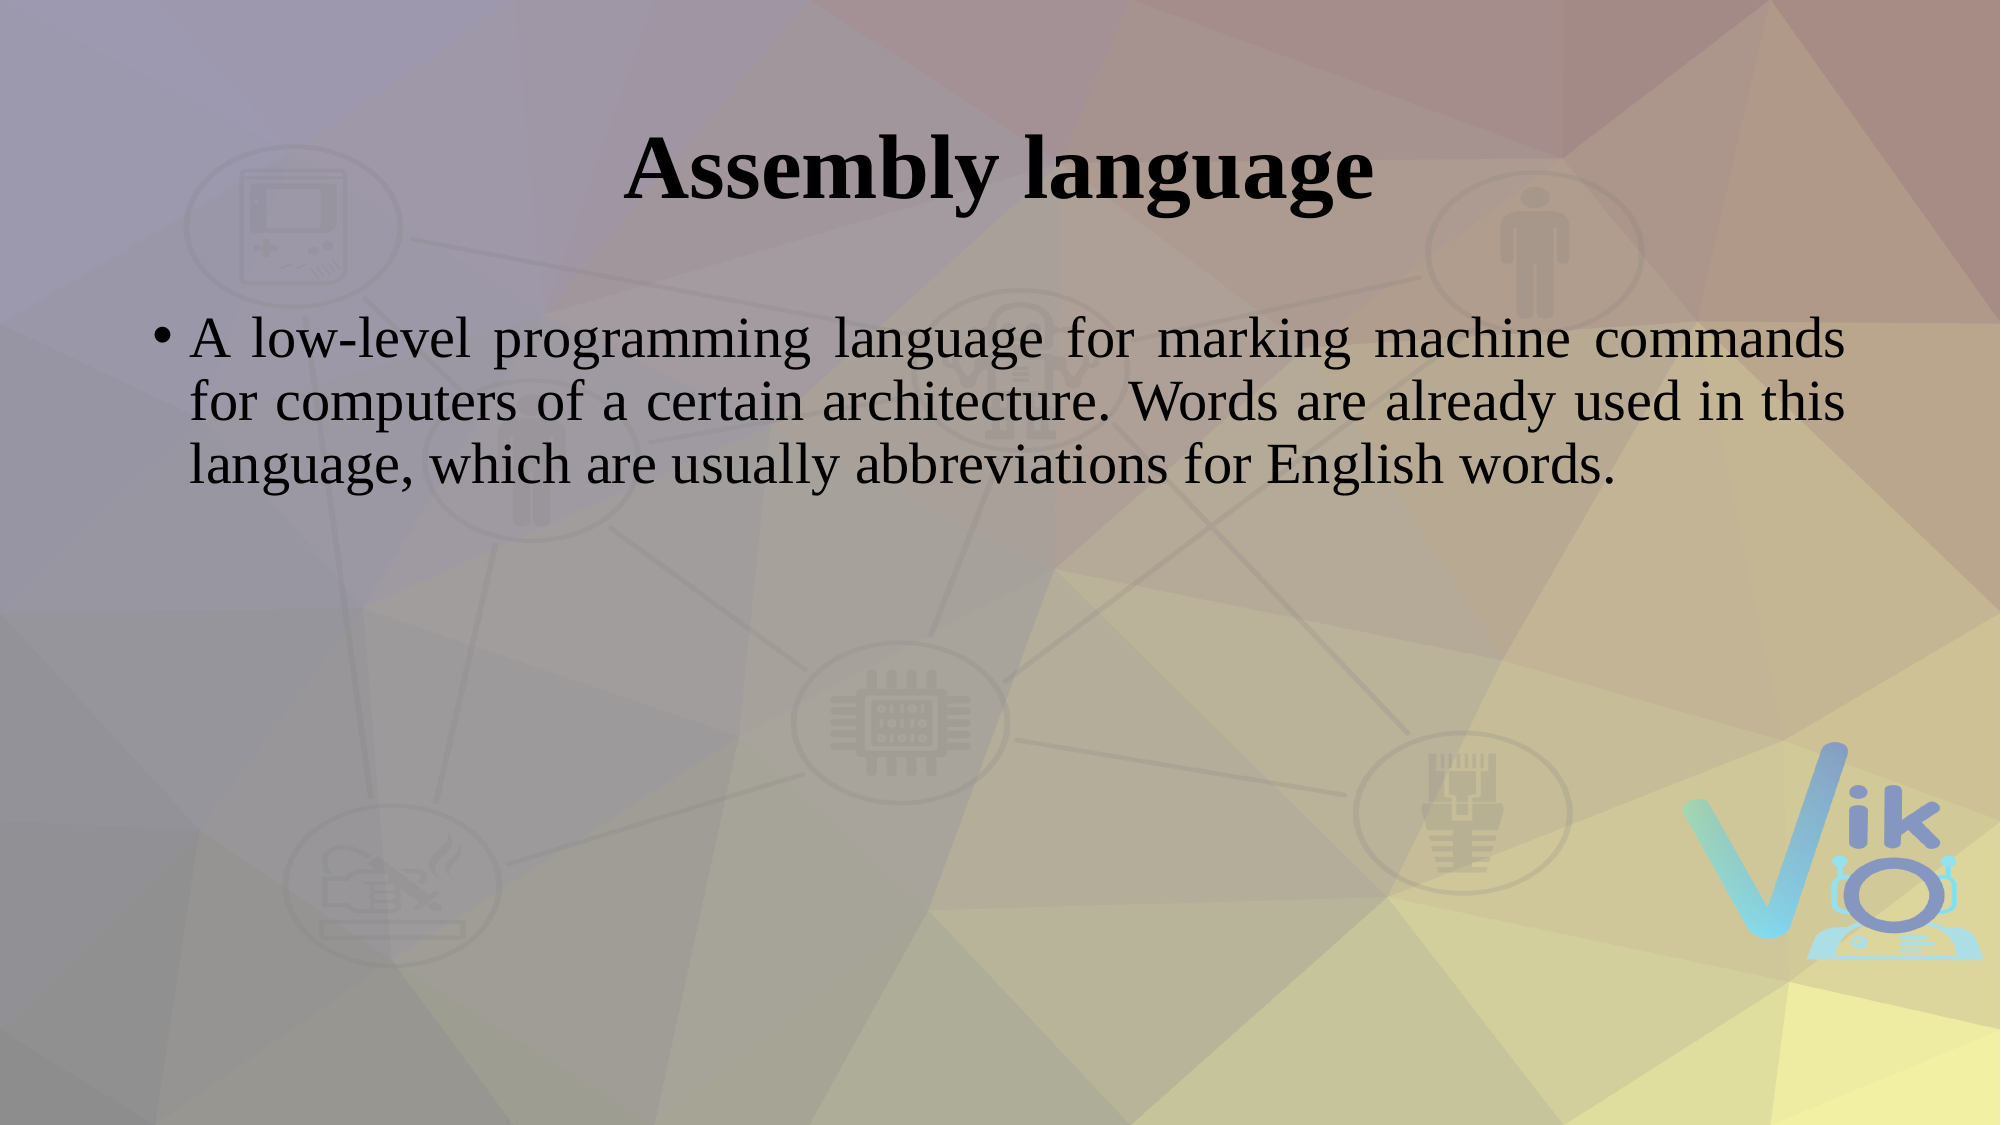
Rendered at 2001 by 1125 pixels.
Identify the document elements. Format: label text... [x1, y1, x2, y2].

title Assembly language [137, 59, 1863, 278]
list A low-level programming language for marking machine commands for computers of a certain architecture. Words are already used in this language, which are usually abbreviations for English words. [137, 299, 1863, 1014]
